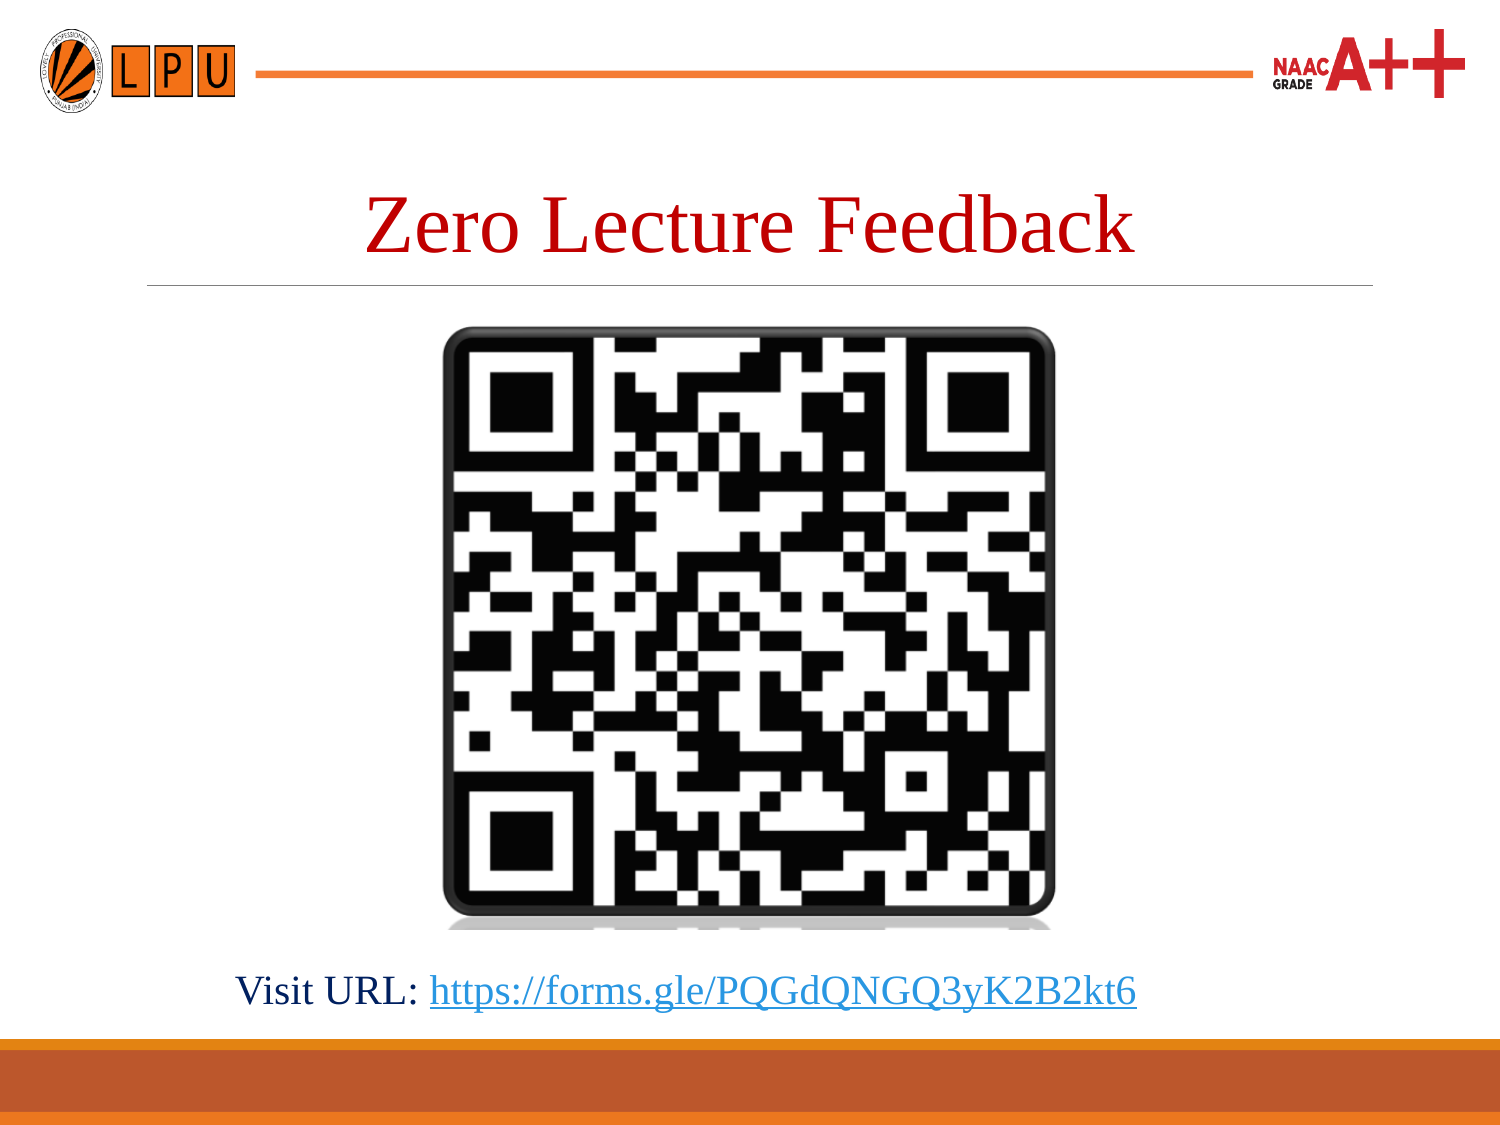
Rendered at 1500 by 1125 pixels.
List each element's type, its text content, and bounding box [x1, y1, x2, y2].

picture [40, 29, 235, 113]
text_box Visit URL: https://forms.gle/PQGdQNGQ3yK2B2kt6 [85, 955, 1287, 1071]
picture [1273, 29, 1465, 98]
title Zero Lecture Feedback [318, 169, 1182, 372]
picture [404, 311, 1096, 930]
